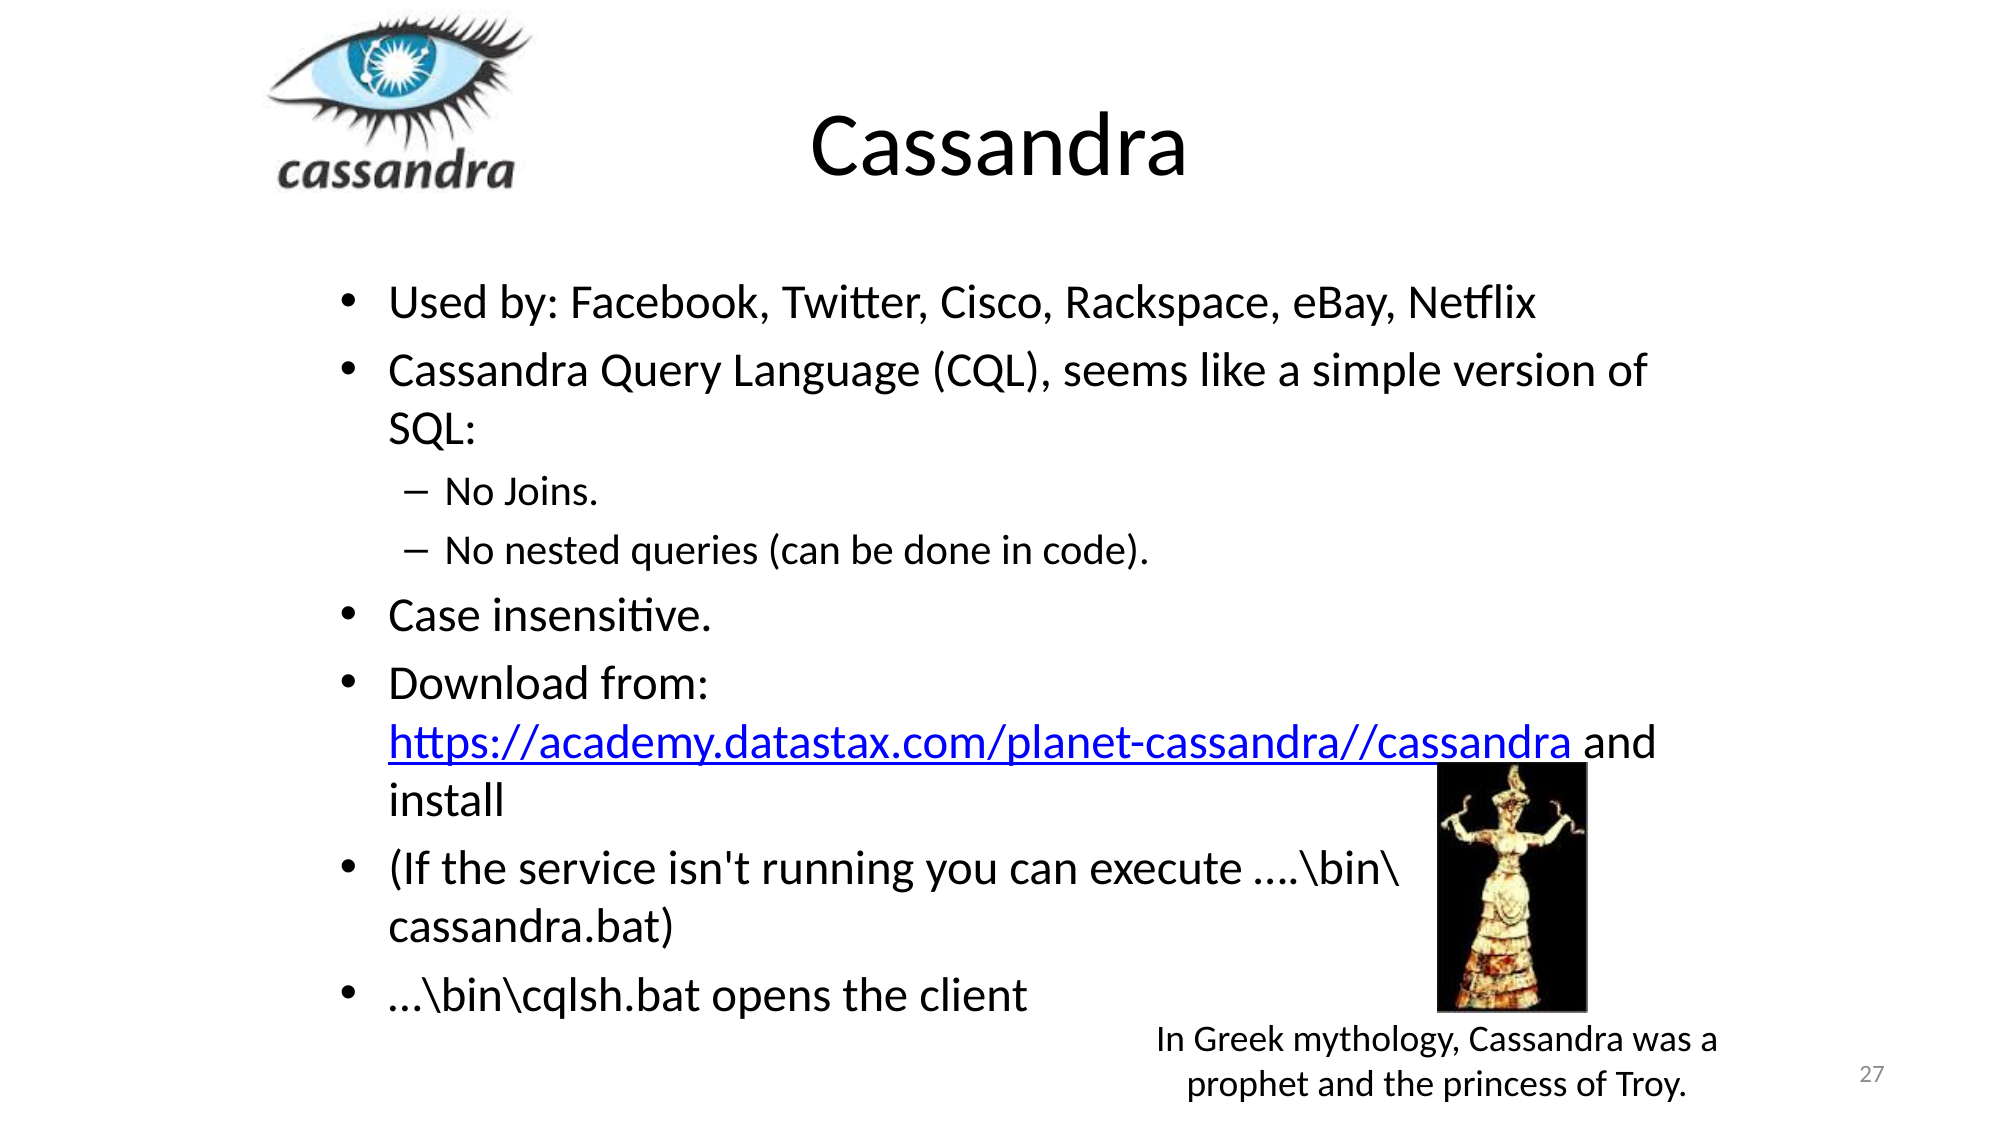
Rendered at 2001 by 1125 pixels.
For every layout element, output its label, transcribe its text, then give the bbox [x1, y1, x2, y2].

title Cassandra [99, 45, 1900, 233]
picture [262, 9, 538, 193]
slide_number 27 [1754, 1042, 1900, 1103]
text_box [1124, 762, 1751, 1113]
list Used by: Facebook, Twitter, Cisco, Rackspace, eBay, Netflix Cassandra Query Language (CQL), seems like a simple version of SQL: No Joins. No nested queries (can be done in code). Case insensitive. Download from: https://academy.datastax.com/planet-cassandra//cassandra and install (If the service isn't running you can execute ….\bin\cassandra.bat) …\bin\cqlsh.bat opens the client [324, 262, 1675, 1038]
